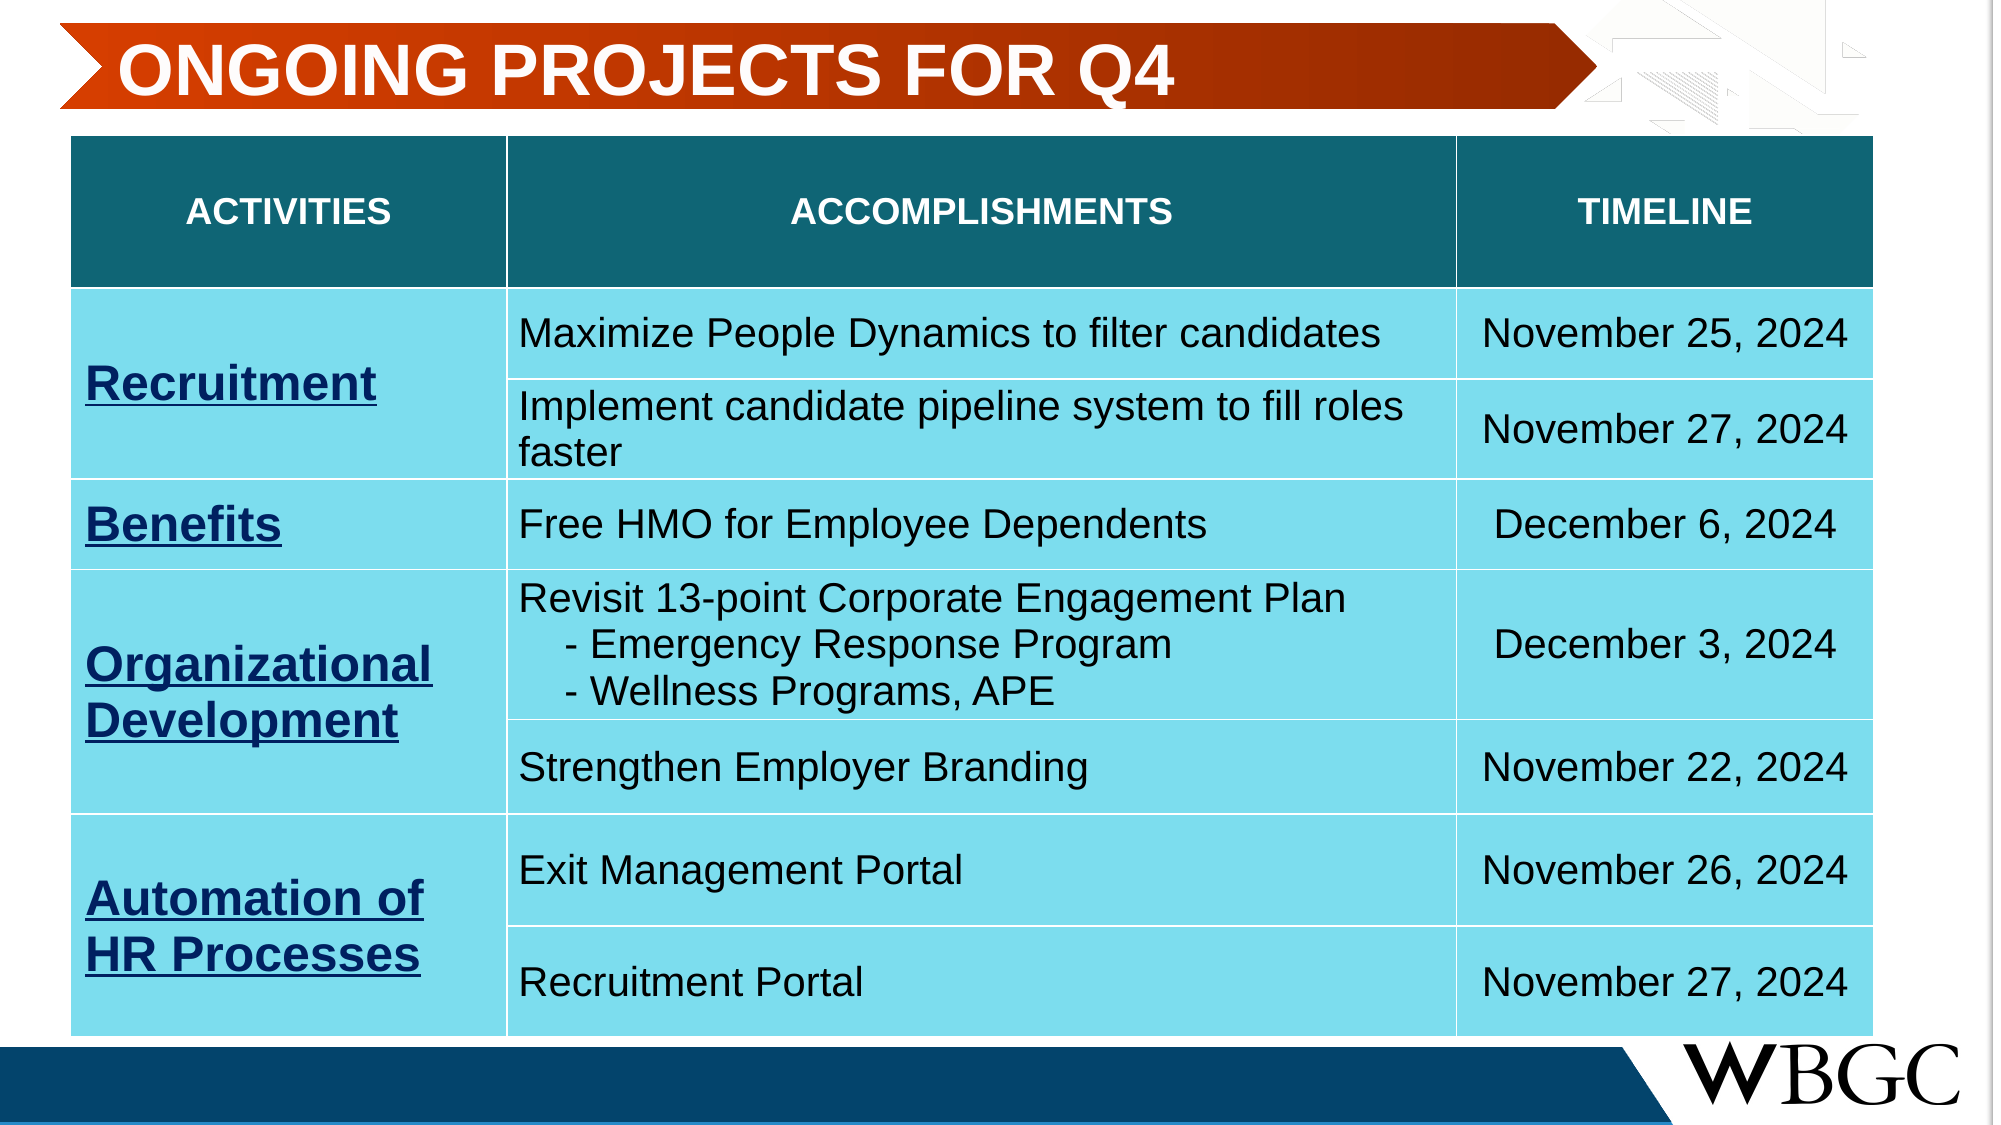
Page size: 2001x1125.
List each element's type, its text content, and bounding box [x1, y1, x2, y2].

table_cell Recruitment [71, 289, 506, 478]
table_cell November 25, 2024 [1457, 289, 1873, 378]
text_box [57, 22, 117, 111]
table_cell December 6, 2024 [1457, 480, 1873, 569]
table_cell Strengthen Employer Branding [508, 720, 1456, 813]
table_cell Implement candidate pipeline system to fill roles faster [508, 380, 1456, 478]
table_header ACTIVITIES [71, 136, 506, 287]
table_cell Organizational Development [71, 570, 506, 813]
table_cell November 22, 2024 [1457, 720, 1873, 813]
table_cell Maximize People Dynamics to filter candidates [508, 289, 1456, 378]
picture [0, 0, 1986, 1125]
table_cell Benefits [71, 480, 506, 569]
table_cell November 27, 2024 [1457, 380, 1873, 478]
table_cell December 3, 2024 [1457, 570, 1873, 719]
table_cell Exit Management Portal [508, 815, 1456, 925]
table_cell Revisit 13-point Corporate Engagement Plan - Emergency Response Program - Wellness Programs, APE [508, 570, 1456, 719]
table_header ACCOMPLISHMENTS [508, 136, 1456, 287]
table_cell Free HMO for Employee Dependents [508, 480, 1456, 569]
text_box [1500, 0, 1948, 134]
table_cell Automation of HR Processes [71, 815, 506, 1036]
table_header TIMELINE [1457, 136, 1873, 287]
table_cell November 27, 2024 [1457, 927, 1873, 1036]
table_cell November 26, 2024 [1457, 815, 1873, 925]
text_box ONGOING PROJECTS FOR Q4 [117, 22, 1772, 111]
table_cell Recruitment Portal [508, 927, 1456, 1036]
